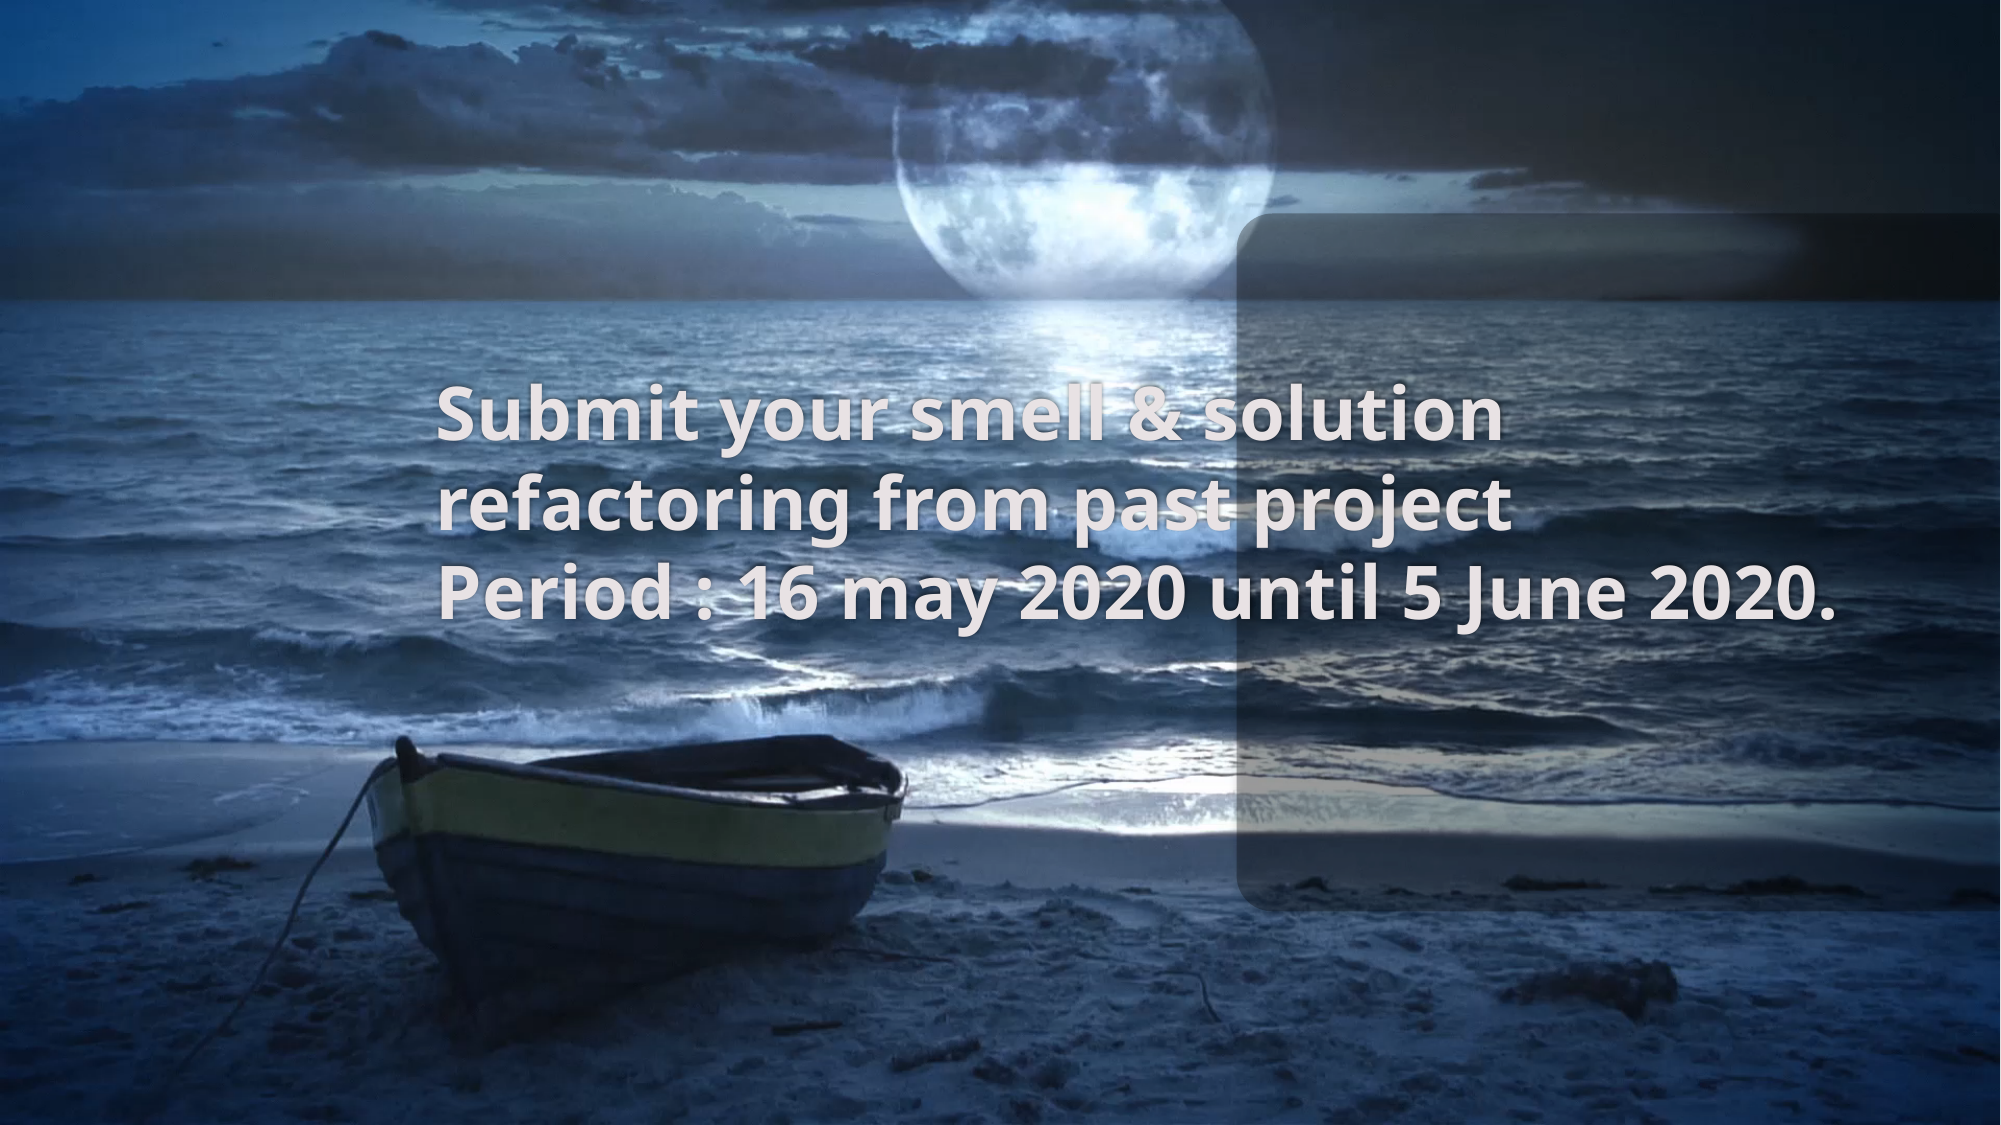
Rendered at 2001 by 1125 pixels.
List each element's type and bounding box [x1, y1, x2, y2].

text_box [0, 0, 2000, 1125]
